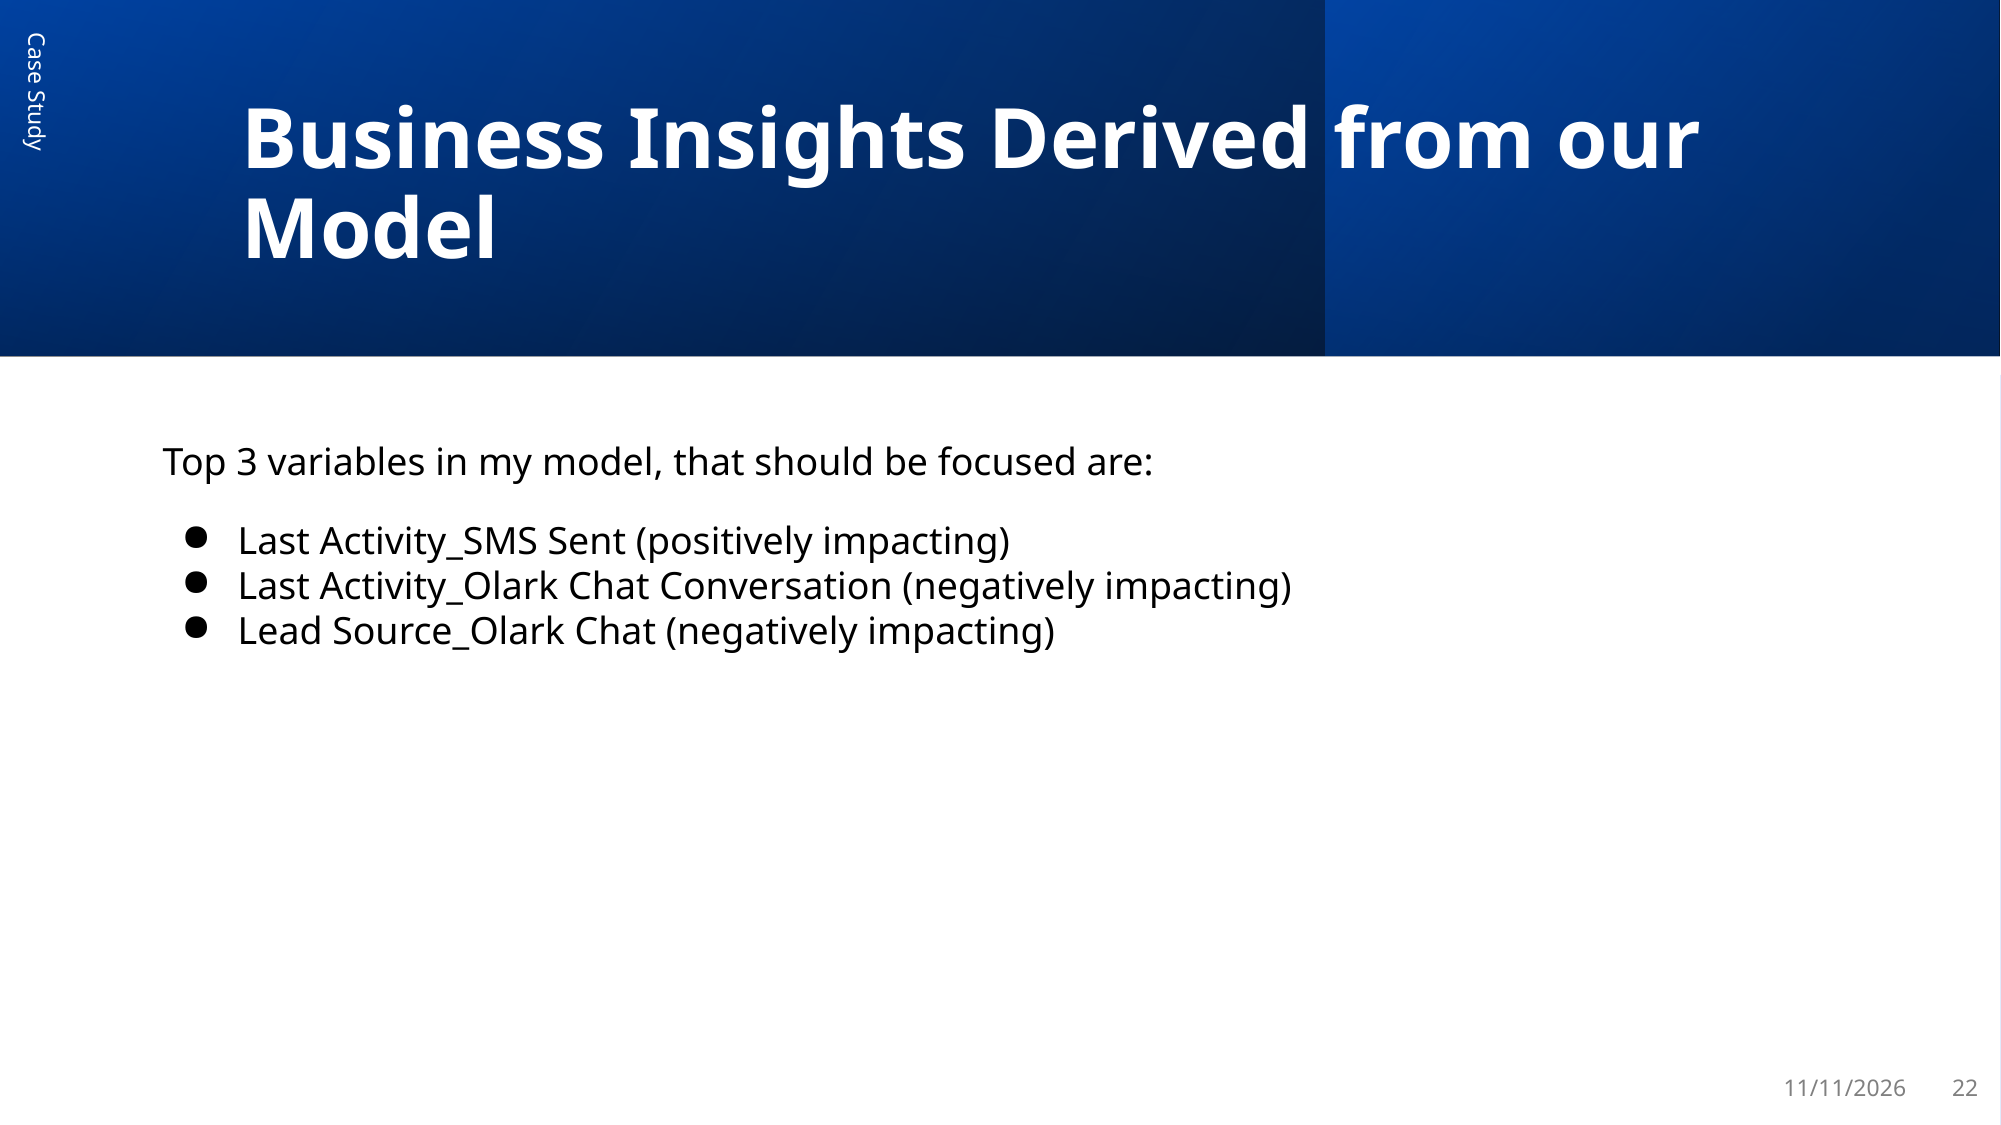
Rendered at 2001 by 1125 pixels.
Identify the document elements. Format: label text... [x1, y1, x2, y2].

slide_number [1471, 1058, 1920, 1119]
title Business Insights Derived from our Model [226, 57, 1822, 316]
text_box [0, 0, 2000, 357]
slide_number 22 [1920, 1058, 1994, 1119]
text_box Top 3 variables in my model, that should be focused are: Last Activity_SMS Sent (positively impacting) Last Activity_Olark Chat Conversation (negatively impacting) Lead Source_Olark Chat (negatively impacting) [147, 431, 1792, 705]
footer Case Study [7, 17, 68, 693]
text_box [0, 357, 2000, 1125]
